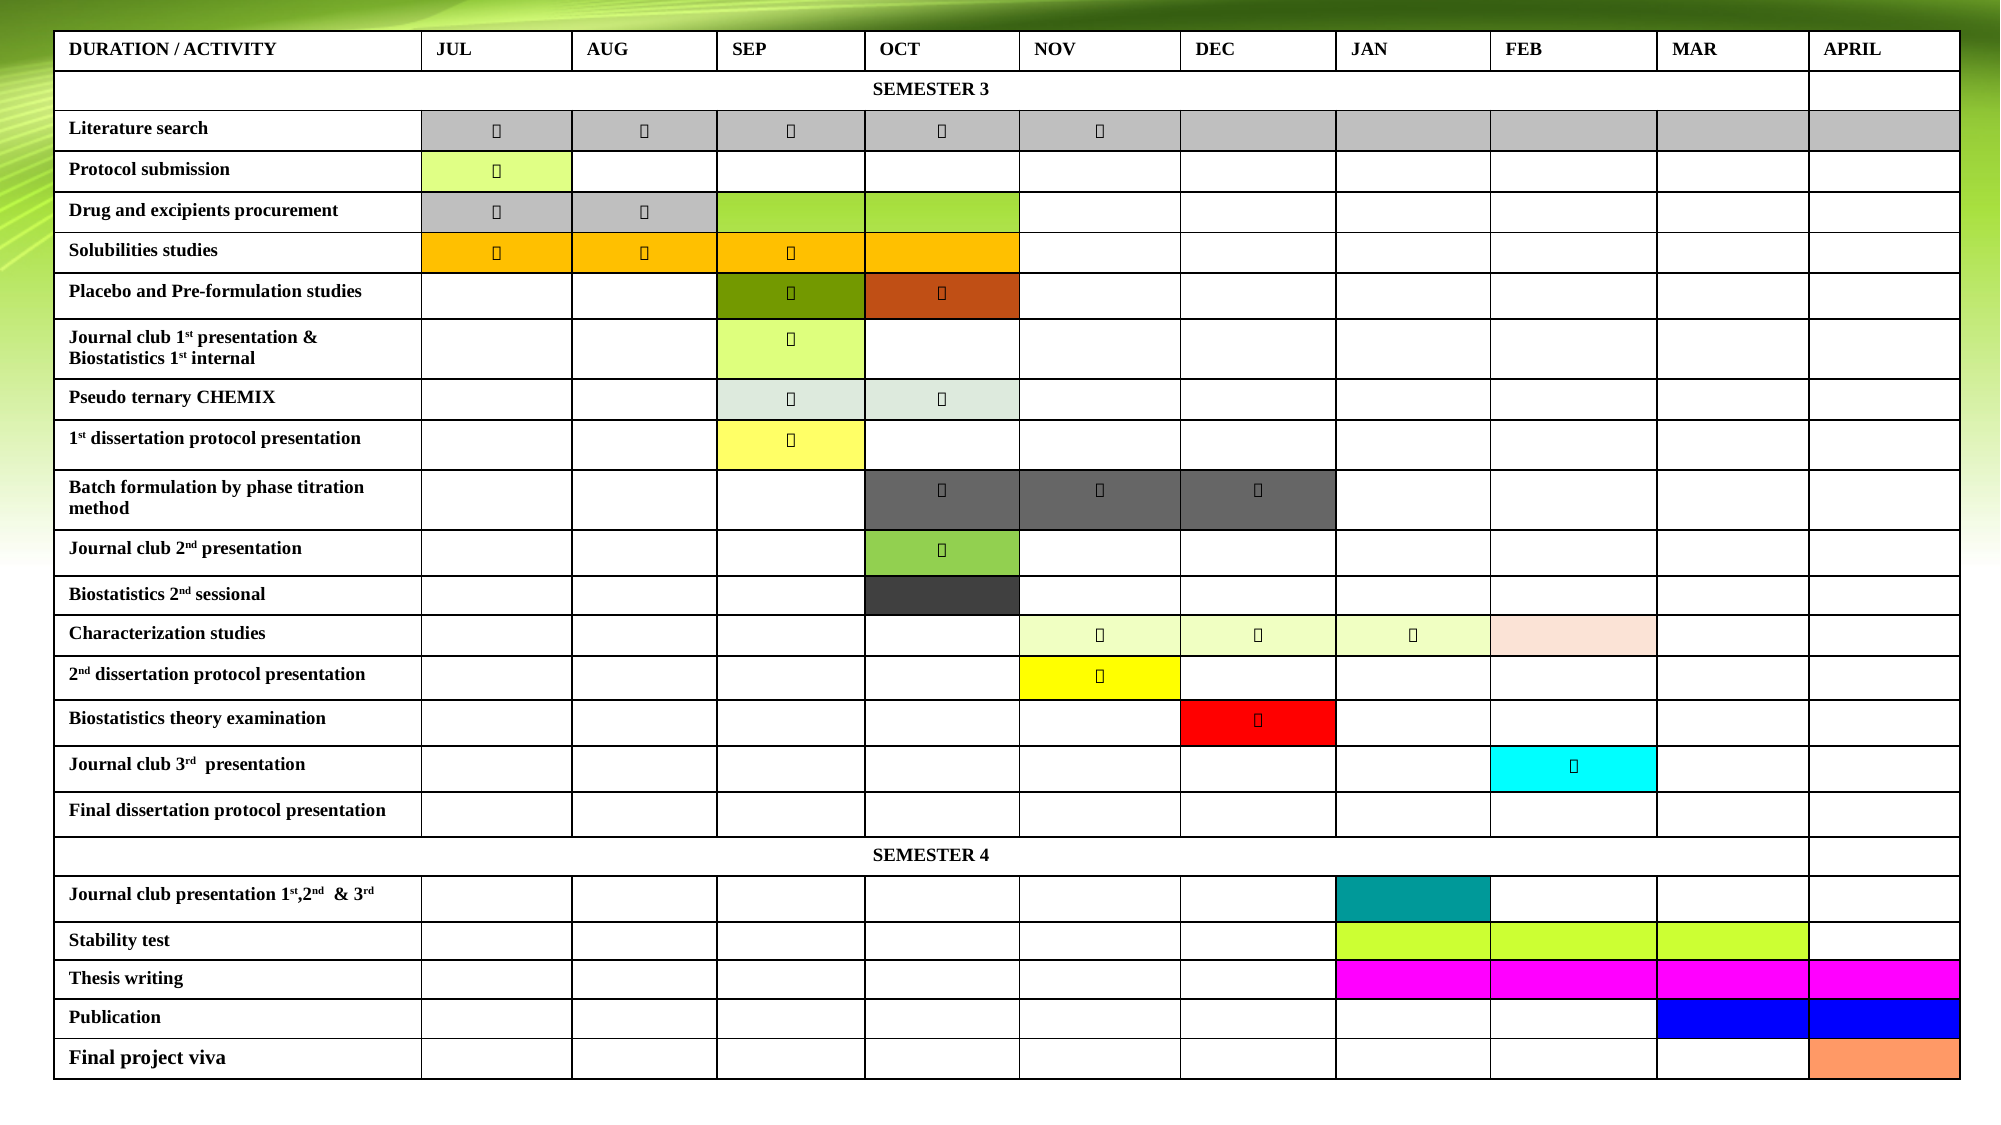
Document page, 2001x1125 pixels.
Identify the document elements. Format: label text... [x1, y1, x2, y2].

table_cell [866, 233, 1019, 272]
table_cell [866, 793, 1019, 836]
table_cell  [573, 233, 716, 272]
table_cell  [422, 193, 571, 232]
table_cell [1020, 923, 1180, 959]
table_cell [1020, 793, 1180, 836]
table_cell [573, 531, 716, 575]
table_cell  [1181, 701, 1335, 745]
table_cell [1810, 961, 1959, 998]
table_cell [866, 657, 1019, 699]
table_cell [1020, 320, 1180, 378]
table_cell [1181, 233, 1335, 272]
table_cell [1491, 577, 1656, 614]
table_cell [718, 471, 864, 529]
table_header MAR [1658, 32, 1808, 70]
table_cell [1020, 152, 1180, 191]
table_cell [866, 193, 1019, 232]
table_cell [866, 747, 1019, 791]
table_cell [1810, 274, 1959, 318]
table_header JAN [1337, 32, 1490, 70]
table_cell  [1020, 657, 1180, 699]
table_cell [866, 923, 1019, 959]
table_cell [422, 877, 571, 921]
table_cell [1658, 1000, 1808, 1038]
table_cell [1810, 577, 1959, 614]
table_cell [573, 701, 716, 745]
table_cell [422, 747, 571, 791]
table_cell [718, 193, 864, 232]
table_cell [573, 577, 716, 614]
table_cell [1810, 471, 1959, 529]
table_cell [718, 616, 864, 655]
table_cell [1337, 961, 1490, 998]
table_cell [1658, 380, 1808, 419]
table_cell [866, 320, 1019, 378]
table_cell [866, 701, 1019, 745]
table_cell [718, 701, 864, 745]
table_cell Journal club 3rd presentation [55, 747, 421, 791]
table_cell [718, 152, 864, 191]
table_cell [1491, 1000, 1656, 1038]
table_cell [1181, 531, 1335, 575]
table_cell [718, 877, 864, 921]
table_cell [1810, 747, 1959, 791]
table_cell [1491, 531, 1656, 575]
table_cell [1337, 1039, 1490, 1078]
table_cell [422, 1039, 571, 1078]
table_cell [1658, 577, 1808, 614]
table_cell [573, 793, 716, 836]
table_cell [1810, 793, 1959, 836]
table_cell [573, 471, 716, 529]
table_cell [1810, 193, 1959, 232]
table_cell [422, 577, 571, 614]
table_cell [1658, 961, 1808, 998]
table_header AUG [573, 32, 716, 70]
table_cell [1658, 701, 1808, 745]
table_cell [1337, 877, 1490, 921]
table_cell [1337, 531, 1490, 575]
table_cell [718, 657, 864, 699]
table_cell  [1181, 471, 1335, 529]
table_cell [866, 616, 1019, 655]
table_cell [422, 380, 571, 419]
table_cell [1658, 531, 1808, 575]
table_cell [1658, 320, 1808, 378]
table_cell [1810, 1000, 1959, 1038]
table_cell [1337, 793, 1490, 836]
table_cell  [422, 233, 571, 272]
table_cell [422, 274, 571, 318]
table_cell Journal club presentation 1st,2nd & 3rd [55, 877, 421, 921]
table_cell [1337, 421, 1490, 469]
table_cell [1337, 471, 1490, 529]
table_cell [1181, 877, 1335, 921]
table_cell [573, 961, 716, 998]
table_cell [1181, 320, 1335, 378]
table_cell [1181, 793, 1335, 836]
table_header SEP [718, 32, 864, 70]
table_cell [573, 274, 716, 318]
table_cell [1020, 193, 1180, 232]
table_header JUL [422, 32, 571, 70]
table_cell Protocol submission [55, 152, 421, 191]
table_cell [1491, 193, 1656, 232]
table_cell [1337, 701, 1490, 745]
table_cell  [866, 111, 1019, 150]
table_cell [1491, 421, 1656, 469]
table_cell [1337, 111, 1490, 150]
table_cell [1181, 1039, 1335, 1078]
table_cell [1658, 793, 1808, 836]
table_cell [1020, 577, 1180, 614]
table_cell [422, 961, 571, 998]
table_cell Final dissertation protocol presentation [55, 793, 421, 836]
table_cell [422, 1000, 571, 1038]
table_cell [1658, 152, 1808, 191]
table_cell [718, 577, 864, 614]
table_cell  [1181, 616, 1335, 655]
table_cell  [866, 274, 1019, 318]
table_cell [718, 923, 864, 959]
table_cell  [1020, 111, 1180, 150]
table_cell [1181, 152, 1335, 191]
table_header DURATION / ACTIVITY [55, 32, 421, 70]
table_cell [422, 616, 571, 655]
table_cell [1020, 1039, 1180, 1078]
table_cell [1658, 233, 1808, 272]
table_cell [718, 747, 864, 791]
table_cell Publication [55, 1000, 421, 1038]
table_cell [1810, 380, 1959, 419]
table_cell [718, 961, 864, 998]
table_cell [1658, 657, 1808, 699]
table_cell [1810, 616, 1959, 655]
table_cell [573, 320, 716, 378]
table_cell [1491, 616, 1656, 655]
table_cell [1810, 421, 1959, 469]
table_cell [1810, 531, 1959, 575]
table_cell [1810, 152, 1959, 191]
table_cell [1491, 923, 1656, 959]
table_cell [1491, 152, 1656, 191]
table_cell  [1020, 616, 1180, 655]
table_cell [1181, 380, 1335, 419]
table_cell 1st dissertation protocol presentation [55, 421, 421, 469]
table_cell [1020, 1000, 1180, 1038]
table_cell SEMESTER 3 [55, 72, 1808, 110]
table_cell [1181, 193, 1335, 232]
table_cell [1810, 657, 1959, 699]
table_cell Drug and excipients procurement [55, 193, 421, 232]
table_cell [1810, 877, 1959, 921]
table_cell [422, 657, 571, 699]
table_cell [1658, 193, 1808, 232]
table_cell [866, 1039, 1019, 1078]
table_cell [573, 616, 716, 655]
table_cell  [422, 111, 571, 150]
table_cell [573, 747, 716, 791]
table_cell  [718, 320, 864, 378]
table_cell Characterization studies [55, 616, 421, 655]
table_cell [1020, 877, 1180, 921]
picture [0, 0, 2000, 1125]
table_cell [1020, 380, 1180, 419]
table_cell [718, 1039, 864, 1078]
table_cell [1337, 152, 1490, 191]
table_cell [1181, 274, 1335, 318]
table_cell [1337, 233, 1490, 272]
table_cell [573, 923, 716, 959]
table_cell  [866, 531, 1019, 575]
table_cell [422, 471, 571, 529]
table_cell [1810, 701, 1959, 745]
table_cell Biostatistics 2nd sessional [55, 577, 421, 614]
table_cell [573, 421, 716, 469]
table_cell [1337, 923, 1490, 959]
table_cell 2nd dissertation protocol presentation [55, 657, 421, 699]
table_cell [718, 531, 864, 575]
table_cell  [718, 421, 864, 469]
table_cell [1020, 421, 1180, 469]
table_cell Thesis writing [55, 961, 421, 998]
table_cell [1020, 233, 1180, 272]
table_cell Journal club 1st presentation & Biostatistics 1st internal [55, 320, 421, 378]
table_cell [573, 1000, 716, 1038]
table_cell [573, 877, 716, 921]
table_cell Journal club 2nd presentation [55, 531, 421, 575]
table_cell [1658, 421, 1808, 469]
table_cell  [573, 193, 716, 232]
table_cell [573, 380, 716, 419]
table_cell [1337, 193, 1490, 232]
table_cell [573, 1039, 716, 1078]
table_cell Pseudo ternary CHEMIX [55, 380, 421, 419]
table_cell [1020, 747, 1180, 791]
table_cell [1810, 838, 1959, 875]
table_cell [866, 421, 1019, 469]
table_cell Placebo and Pre-formulation studies [55, 274, 421, 318]
table_cell [1491, 1039, 1656, 1078]
table_cell [1181, 421, 1335, 469]
table_cell  [422, 152, 571, 191]
table_cell [866, 877, 1019, 921]
table_cell [1810, 111, 1959, 150]
table_cell [1658, 274, 1808, 318]
table_cell Final project viva [55, 1039, 421, 1078]
table_cell [1810, 1039, 1959, 1078]
table_cell [1491, 657, 1656, 699]
table_cell [422, 320, 571, 378]
table_cell [1658, 111, 1808, 150]
table_cell  [718, 111, 864, 150]
table_cell [1181, 961, 1335, 998]
table_cell [1337, 380, 1490, 419]
table_cell [1491, 380, 1656, 419]
table_cell [1491, 274, 1656, 318]
table_cell [1337, 320, 1490, 378]
table_cell [1491, 233, 1656, 272]
table_cell [1491, 111, 1656, 150]
table_cell Batch formulation by phase titration method [55, 471, 421, 529]
table_cell [1658, 616, 1808, 655]
table_cell [1810, 320, 1959, 378]
table_cell SEMESTER 4 [55, 838, 1808, 875]
table_cell [1020, 961, 1180, 998]
table_cell Stability test [55, 923, 421, 959]
table_cell [1337, 657, 1490, 699]
table_cell [718, 793, 864, 836]
table_cell  [1491, 747, 1656, 791]
table_cell [1337, 577, 1490, 614]
table_cell [422, 793, 571, 836]
table_cell [1337, 274, 1490, 318]
table_cell [1491, 793, 1656, 836]
table_cell [422, 531, 571, 575]
table_cell [866, 961, 1019, 998]
table_cell [866, 152, 1019, 191]
table_cell [1181, 1000, 1335, 1038]
table_cell  [866, 471, 1019, 529]
table_header DEC [1181, 32, 1335, 70]
table_cell [1810, 233, 1959, 272]
table_cell [422, 923, 571, 959]
table_header APRIL [1810, 32, 1959, 70]
table_cell  [866, 380, 1019, 419]
table_cell  [718, 380, 864, 419]
table_cell [1658, 877, 1808, 921]
table_cell [1658, 1039, 1808, 1078]
table_header NOV [1020, 32, 1180, 70]
table_header FEB [1491, 32, 1656, 70]
table_cell [1020, 274, 1180, 318]
table_cell Biostatistics theory examination [55, 701, 421, 745]
table_cell [573, 152, 716, 191]
table_cell  [1020, 471, 1180, 529]
table_cell  [1337, 616, 1490, 655]
table_header OCT [866, 32, 1019, 70]
table_cell [1491, 471, 1656, 529]
table_cell  [718, 274, 864, 318]
table_cell Literature search [55, 111, 421, 150]
table_cell [1181, 923, 1335, 959]
table_cell [1181, 747, 1335, 791]
table_cell [1020, 531, 1180, 575]
table_cell [1658, 747, 1808, 791]
table_cell [1810, 72, 1959, 110]
table_cell [422, 701, 571, 745]
table_cell [1658, 471, 1808, 529]
table_cell Solubilities studies [55, 233, 421, 272]
table_cell [718, 1000, 864, 1038]
table_cell [422, 421, 571, 469]
table_cell [866, 577, 1019, 614]
table_cell [1337, 747, 1490, 791]
table_cell [573, 657, 716, 699]
table_cell  [573, 111, 716, 150]
table_cell [1181, 657, 1335, 699]
table_cell [1491, 320, 1656, 378]
table_cell [1491, 877, 1656, 921]
table_cell [1337, 1000, 1490, 1038]
table_cell [1020, 701, 1180, 745]
table_cell [1810, 923, 1959, 959]
table_cell  [718, 233, 864, 272]
table_cell [866, 1000, 1019, 1038]
table_cell [1181, 577, 1335, 614]
table_cell [1658, 923, 1808, 959]
table_cell [1491, 961, 1656, 998]
table_cell [1491, 701, 1656, 745]
table_cell [1181, 111, 1335, 150]
